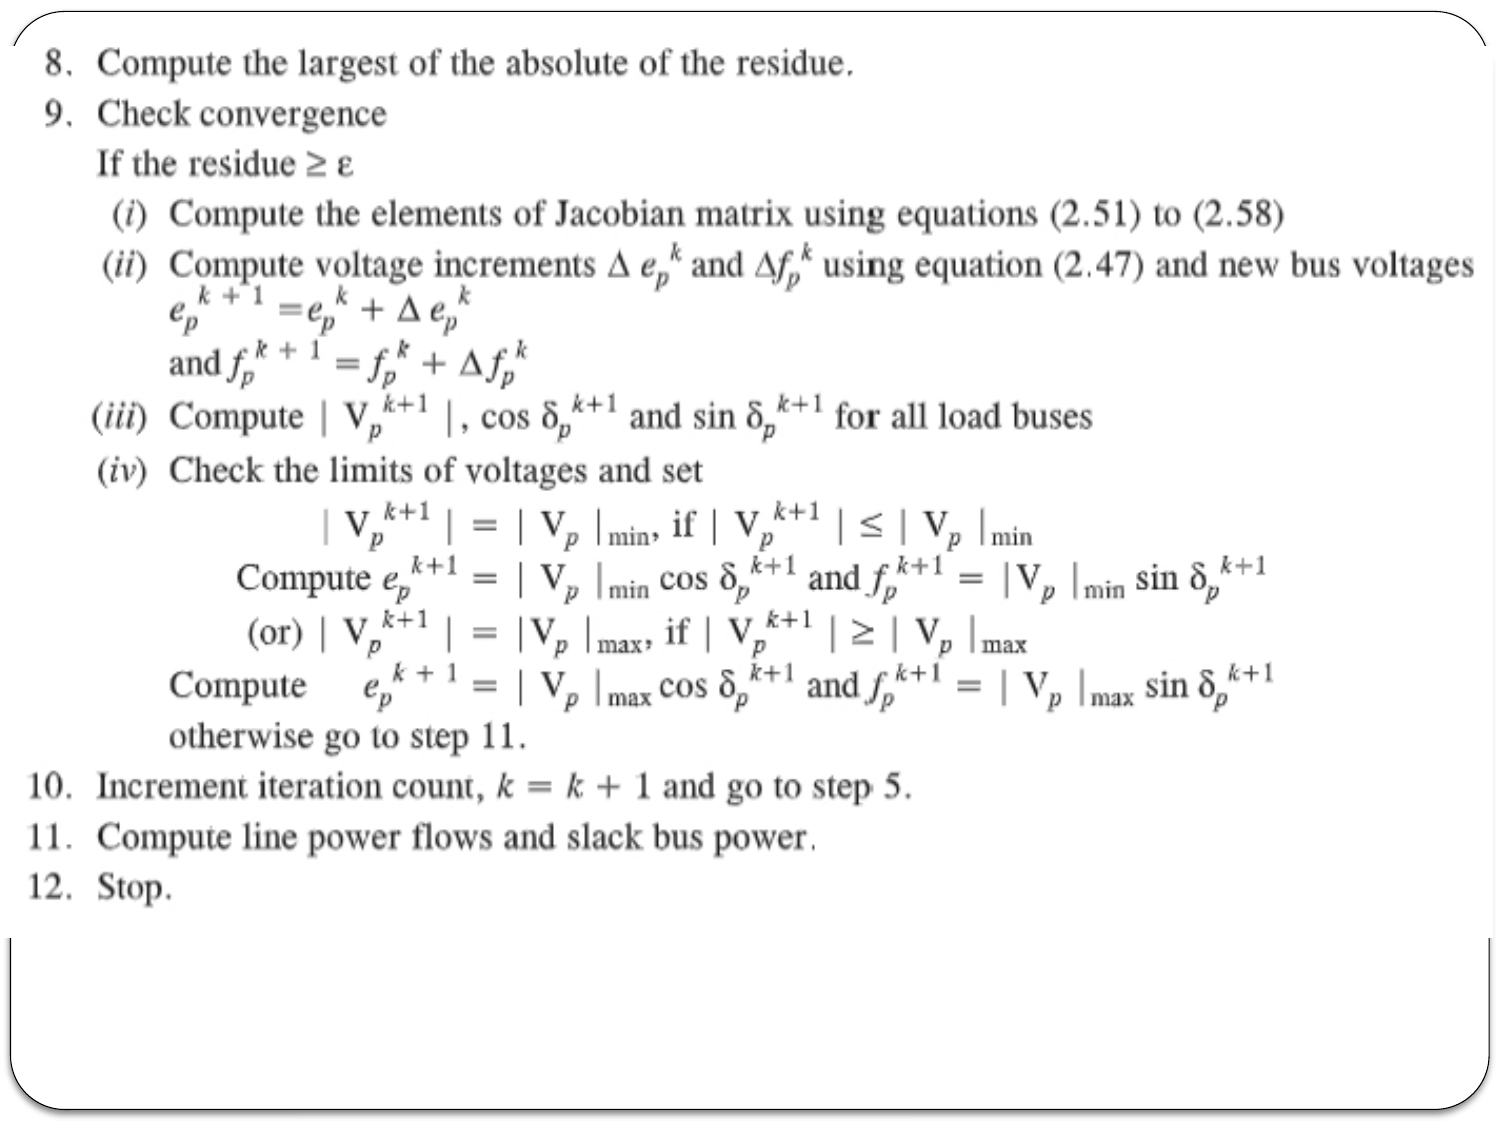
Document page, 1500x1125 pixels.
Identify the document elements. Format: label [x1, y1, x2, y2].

picture [0, 46, 1493, 938]
